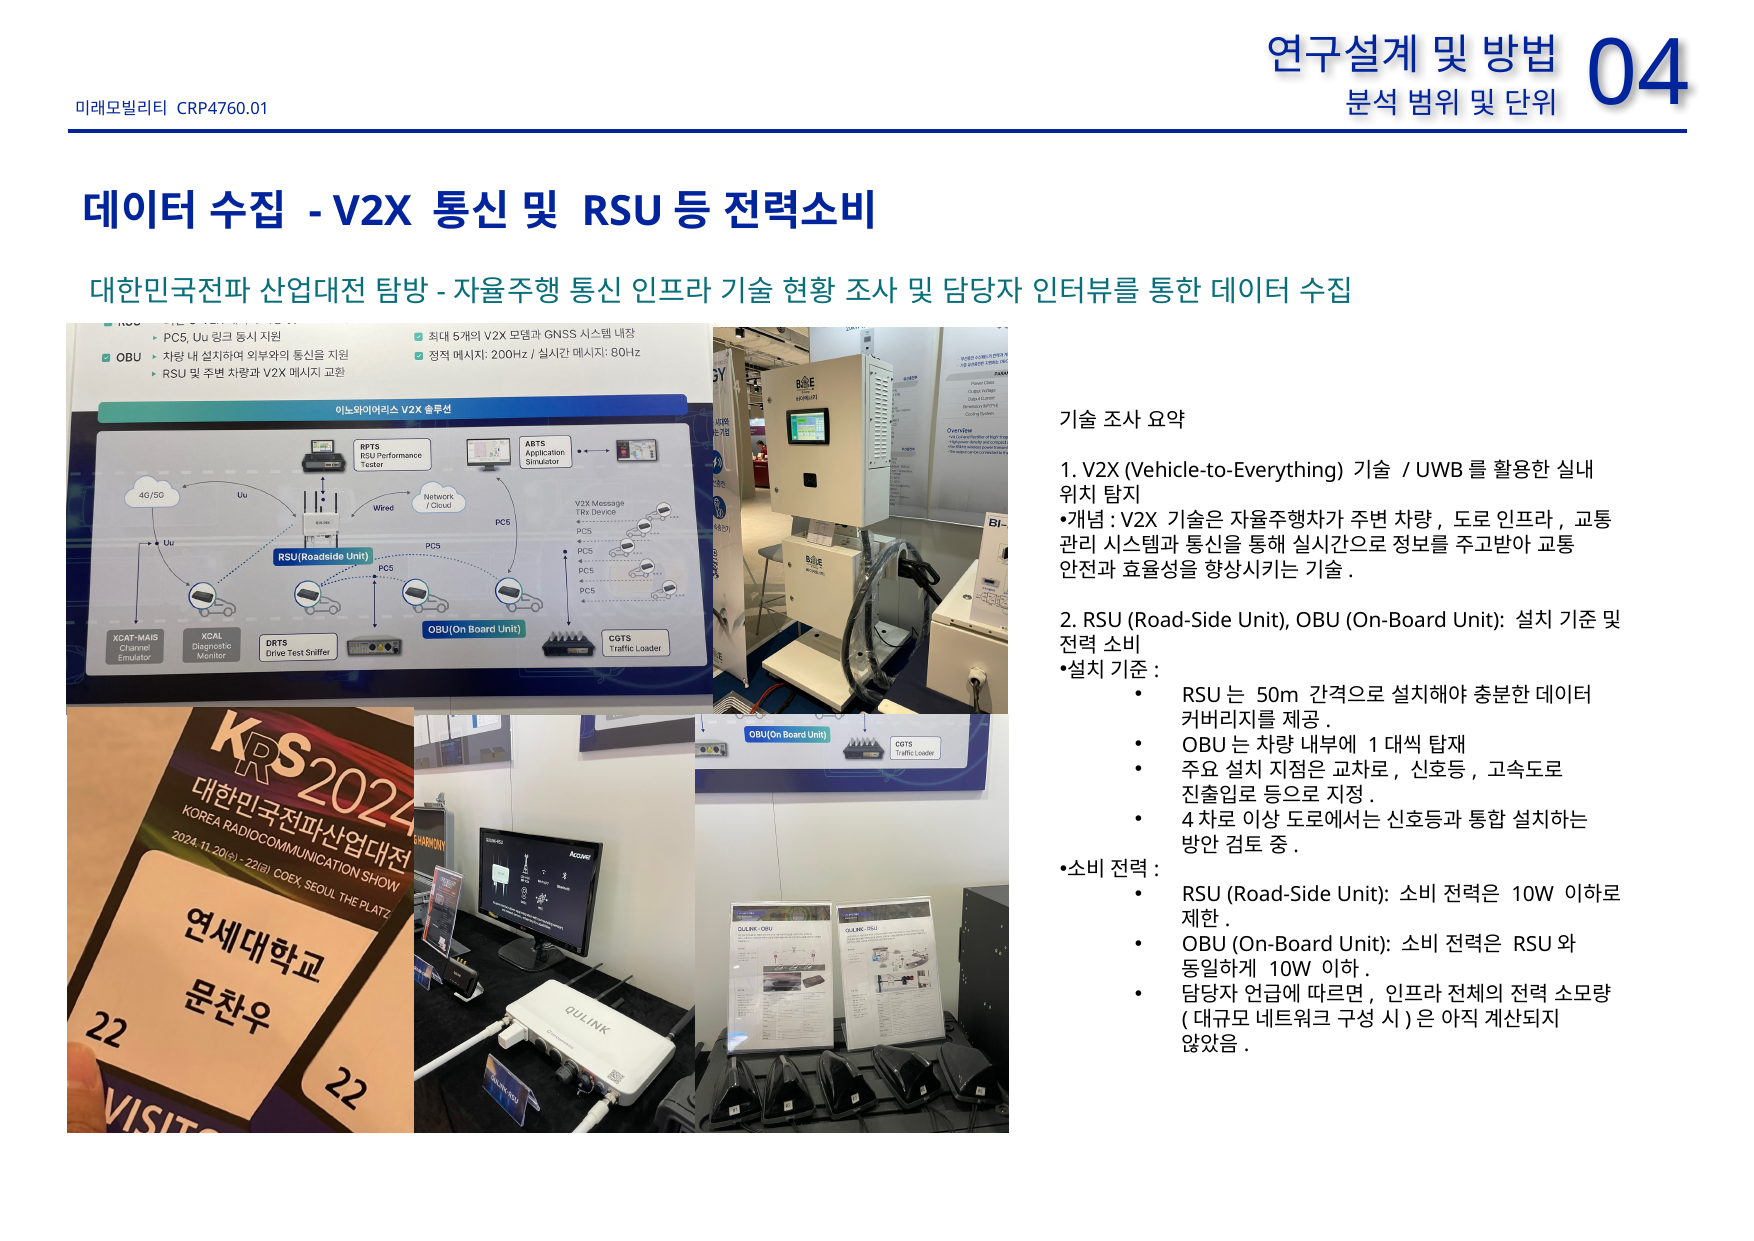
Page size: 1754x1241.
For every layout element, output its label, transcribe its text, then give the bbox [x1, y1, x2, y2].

list 04 [1540, 9, 1706, 141]
text_box 대한민국전파 산업대전 탐방-자율주행 통신 인프라 기술 현황 조사 및 담당자 인터뷰를 통한 데이터 수집 [60, 265, 1391, 316]
list 연구설계 및 방법 [1032, 25, 1574, 73]
text_box 기술 조사 요약 1. V2X (Vehicle-to-Everything) 기술 / UWB를 활용한 실내 위치 탐지 개념: V2X 기술은 자율주행차가 주변 차량, 도로 인프라, 교통 관리 시스템과 통신을 통해 실시간으로 정보를 주고받아 교통 안전과 효율성을 향상시키는 기술. 2. RSU (Road-Side Unit), OBU (On-Board Unit): 설치 기준 및 전력 소비 설치 기준: RSU는 50m 간격으로 설치해야 충분한 데이터 커버리지를 제공. OBU는 차량 내부에 1대씩 탑재 주요 설치 지점은 교차로, 신호등, 고속도로 진출입로 등으로 지정. 4차로 이상 도로에서는 신호등과 통합 설치하는 방안 검토 중. 소비 전력: RSU (Road-Side Unit): 소비 전력은 10W 이하로 제한. OBU (On-Board Unit): 소비 전력은 RSU와 동일하게 10W 이하. 담당자 언급에 따르면, 인프라 전체의 전력 소모량(대규모 네트워크 구성 시)은 아직 계산되지 않았음. [1045, 399, 1638, 1089]
text_box 데이터 수집 - V2X 통신 및 RSU등 전력소비 [67, 172, 1415, 252]
list 분석 범위 및 단위 [1032, 73, 1574, 135]
picture [65, 323, 1009, 1134]
